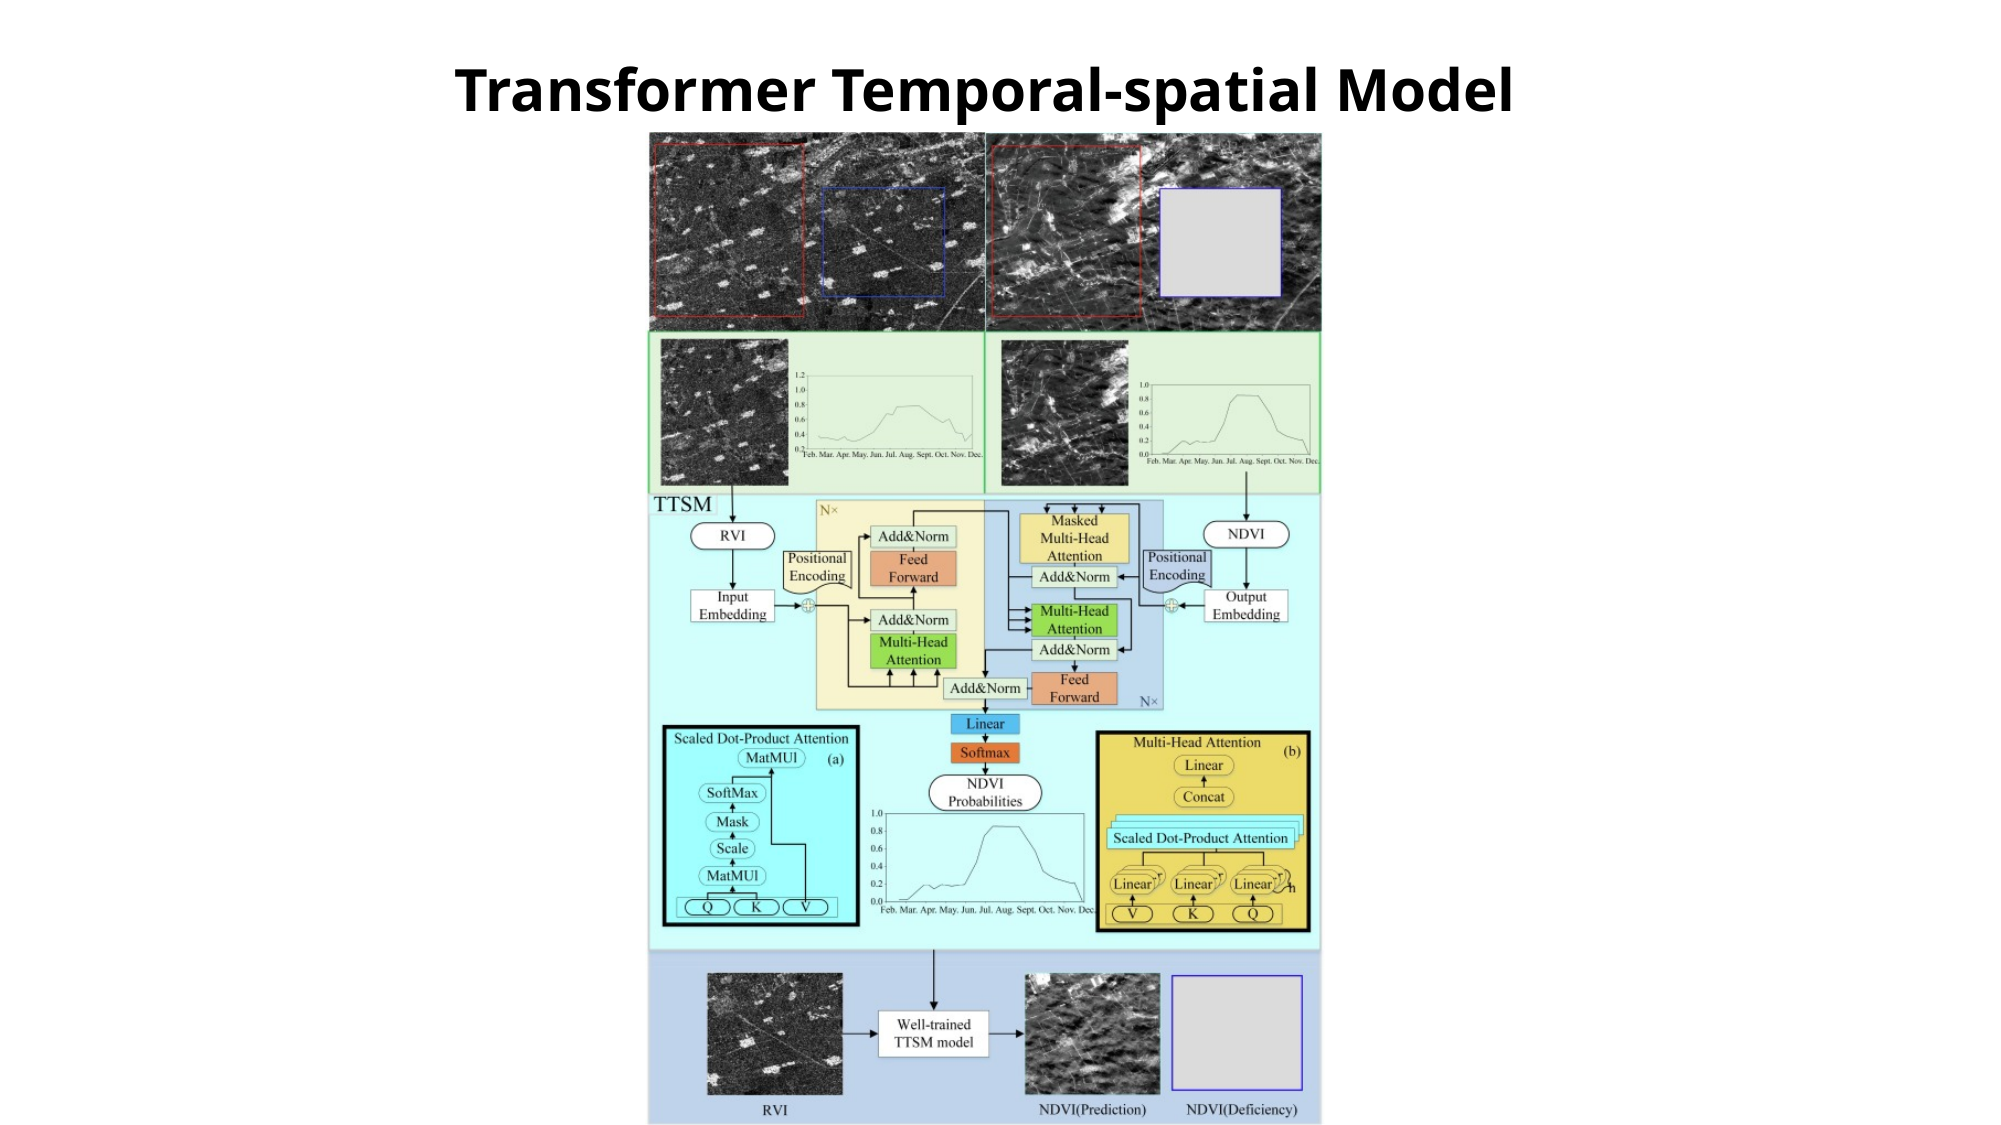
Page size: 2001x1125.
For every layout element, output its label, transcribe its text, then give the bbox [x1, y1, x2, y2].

text_box Transformer Temporal-spatial Model (TTSM) [397, 46, 1573, 201]
picture [645, 132, 1325, 1125]
